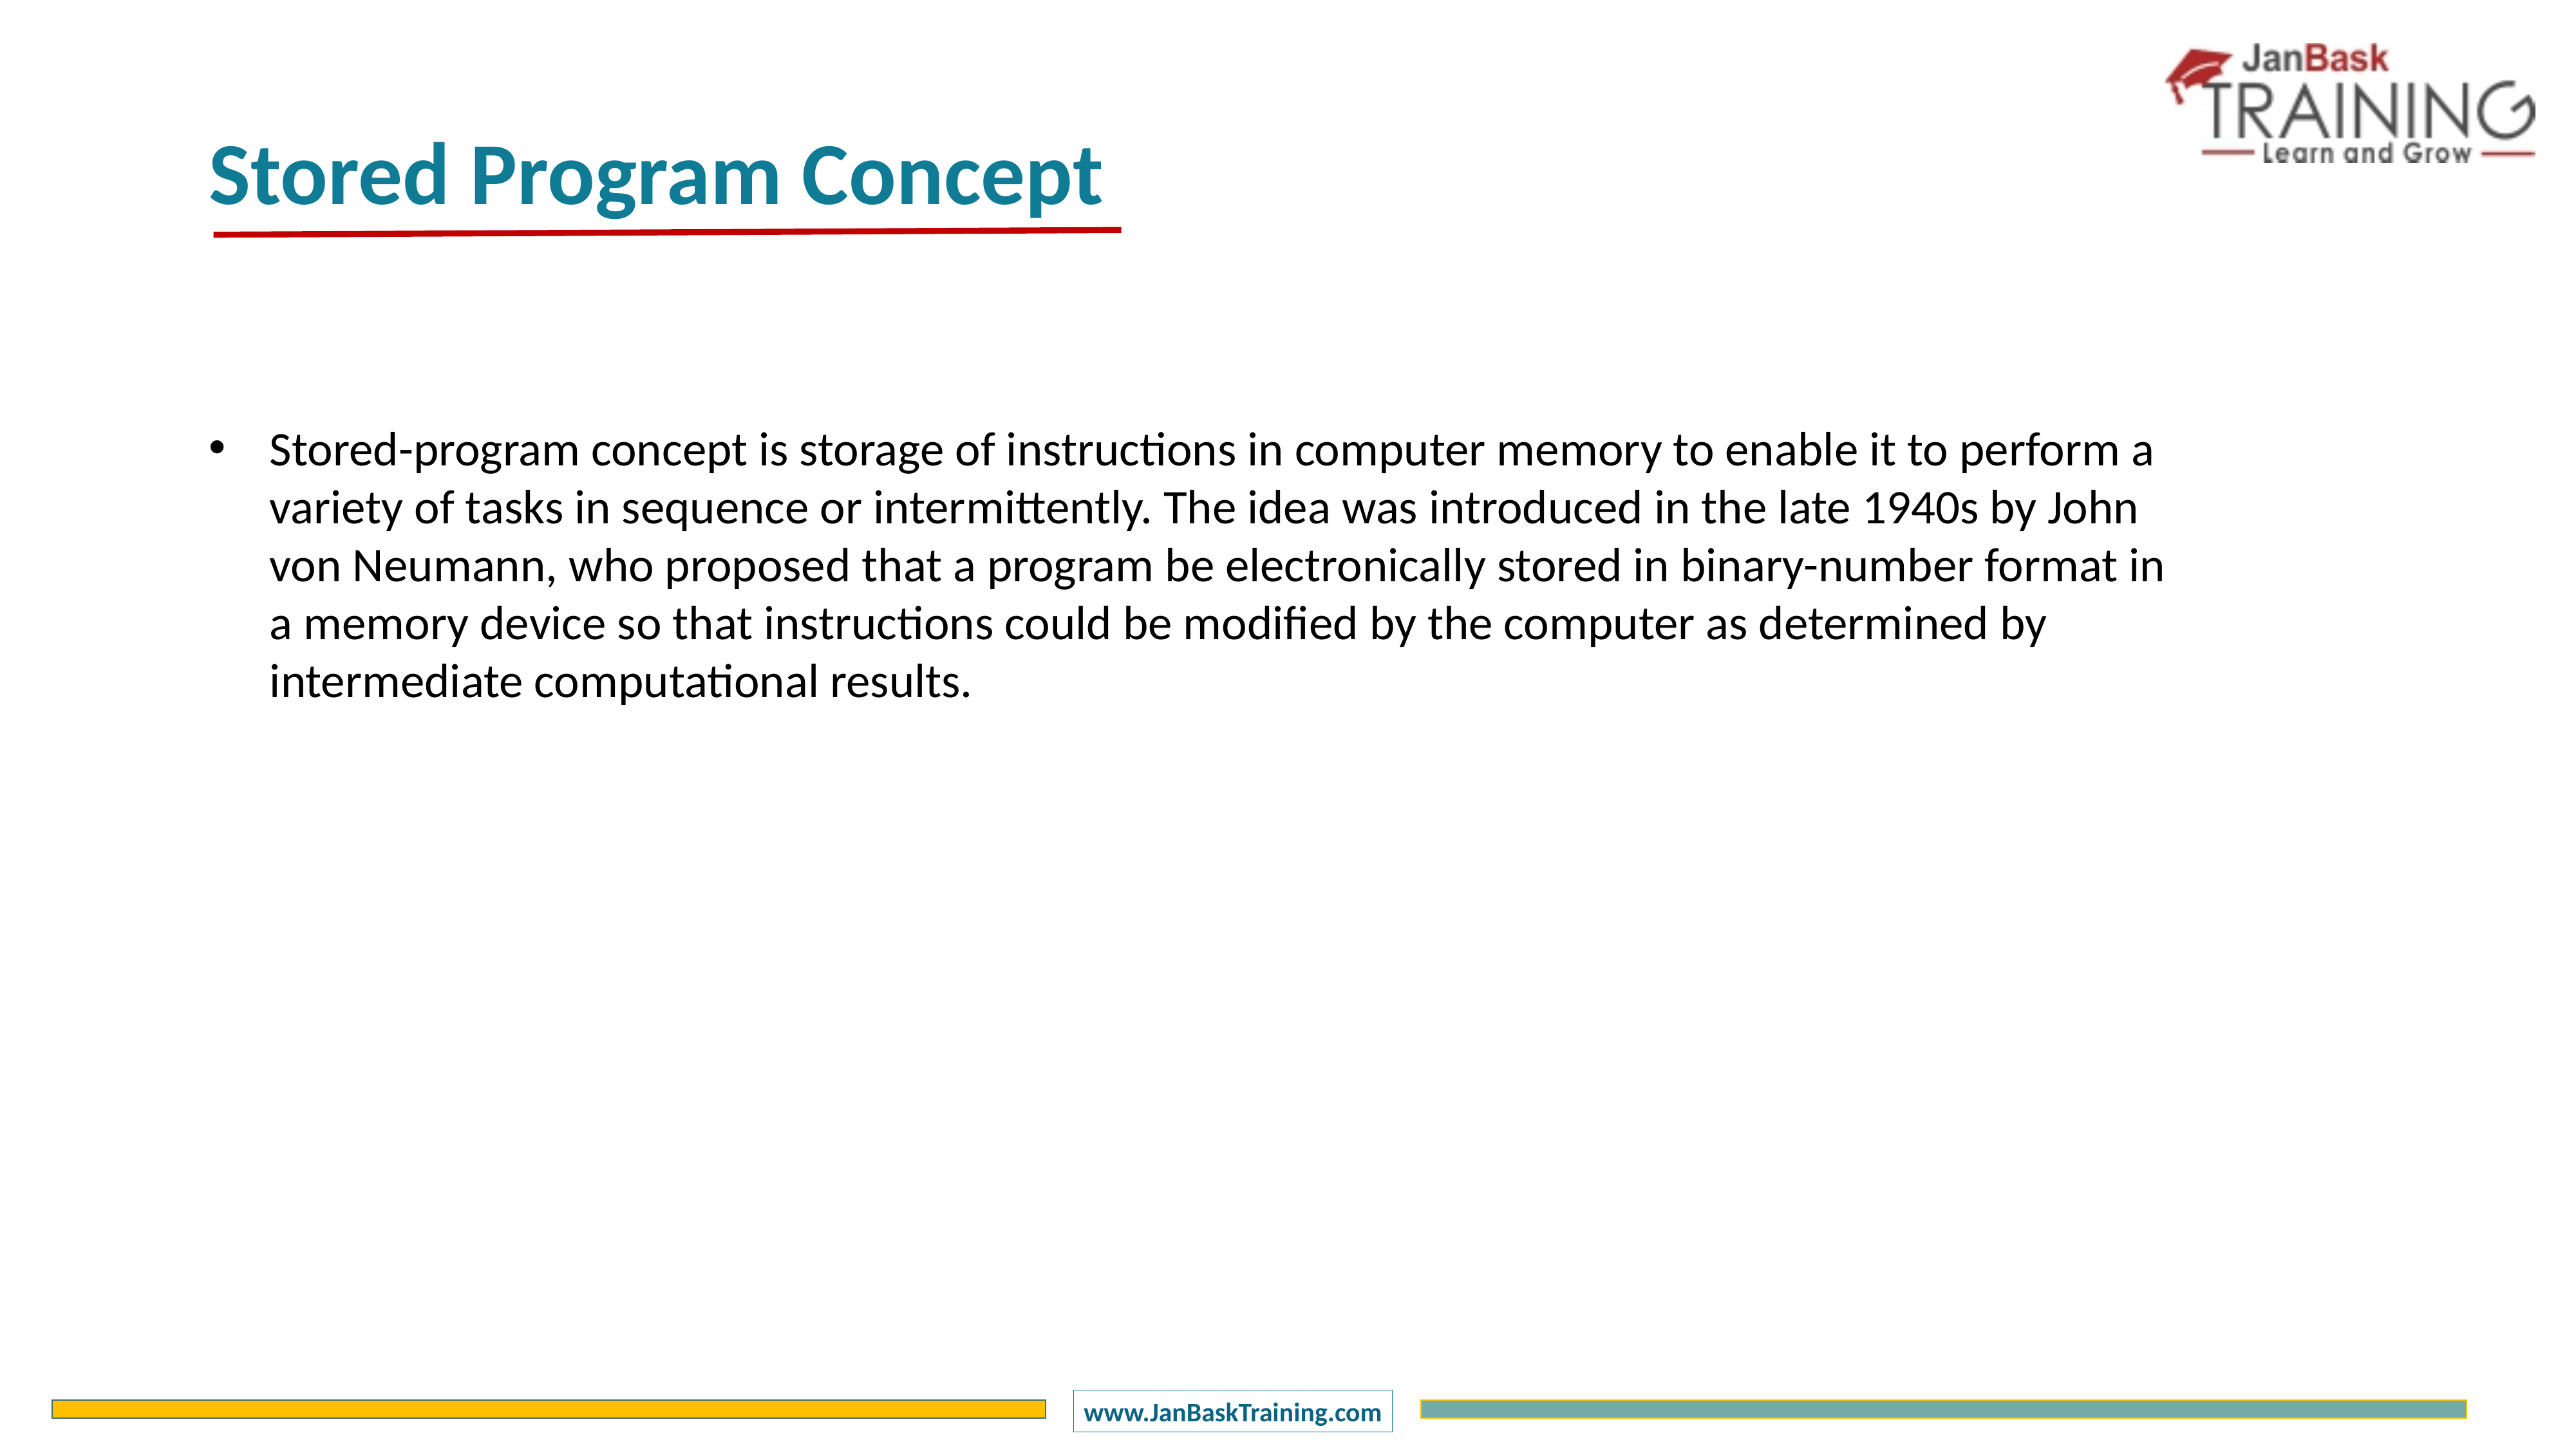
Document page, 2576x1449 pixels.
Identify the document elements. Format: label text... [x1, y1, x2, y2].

text_box Stored-program concept is storage of instructions in computer memory to enable it to perform a variety of tasks in sequence or intermittently. The idea was introduced in the late 1940s by John von Neumann, who proposed that a program be electronically stored in binary-number format in a memory device so that instructions could be modified by the computer as determined by intermediate computational results. [200, 413, 2177, 886]
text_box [213, 230, 1122, 235]
picture [2165, 43, 2535, 163]
text_box Stored Program Concept [199, 111, 2139, 302]
